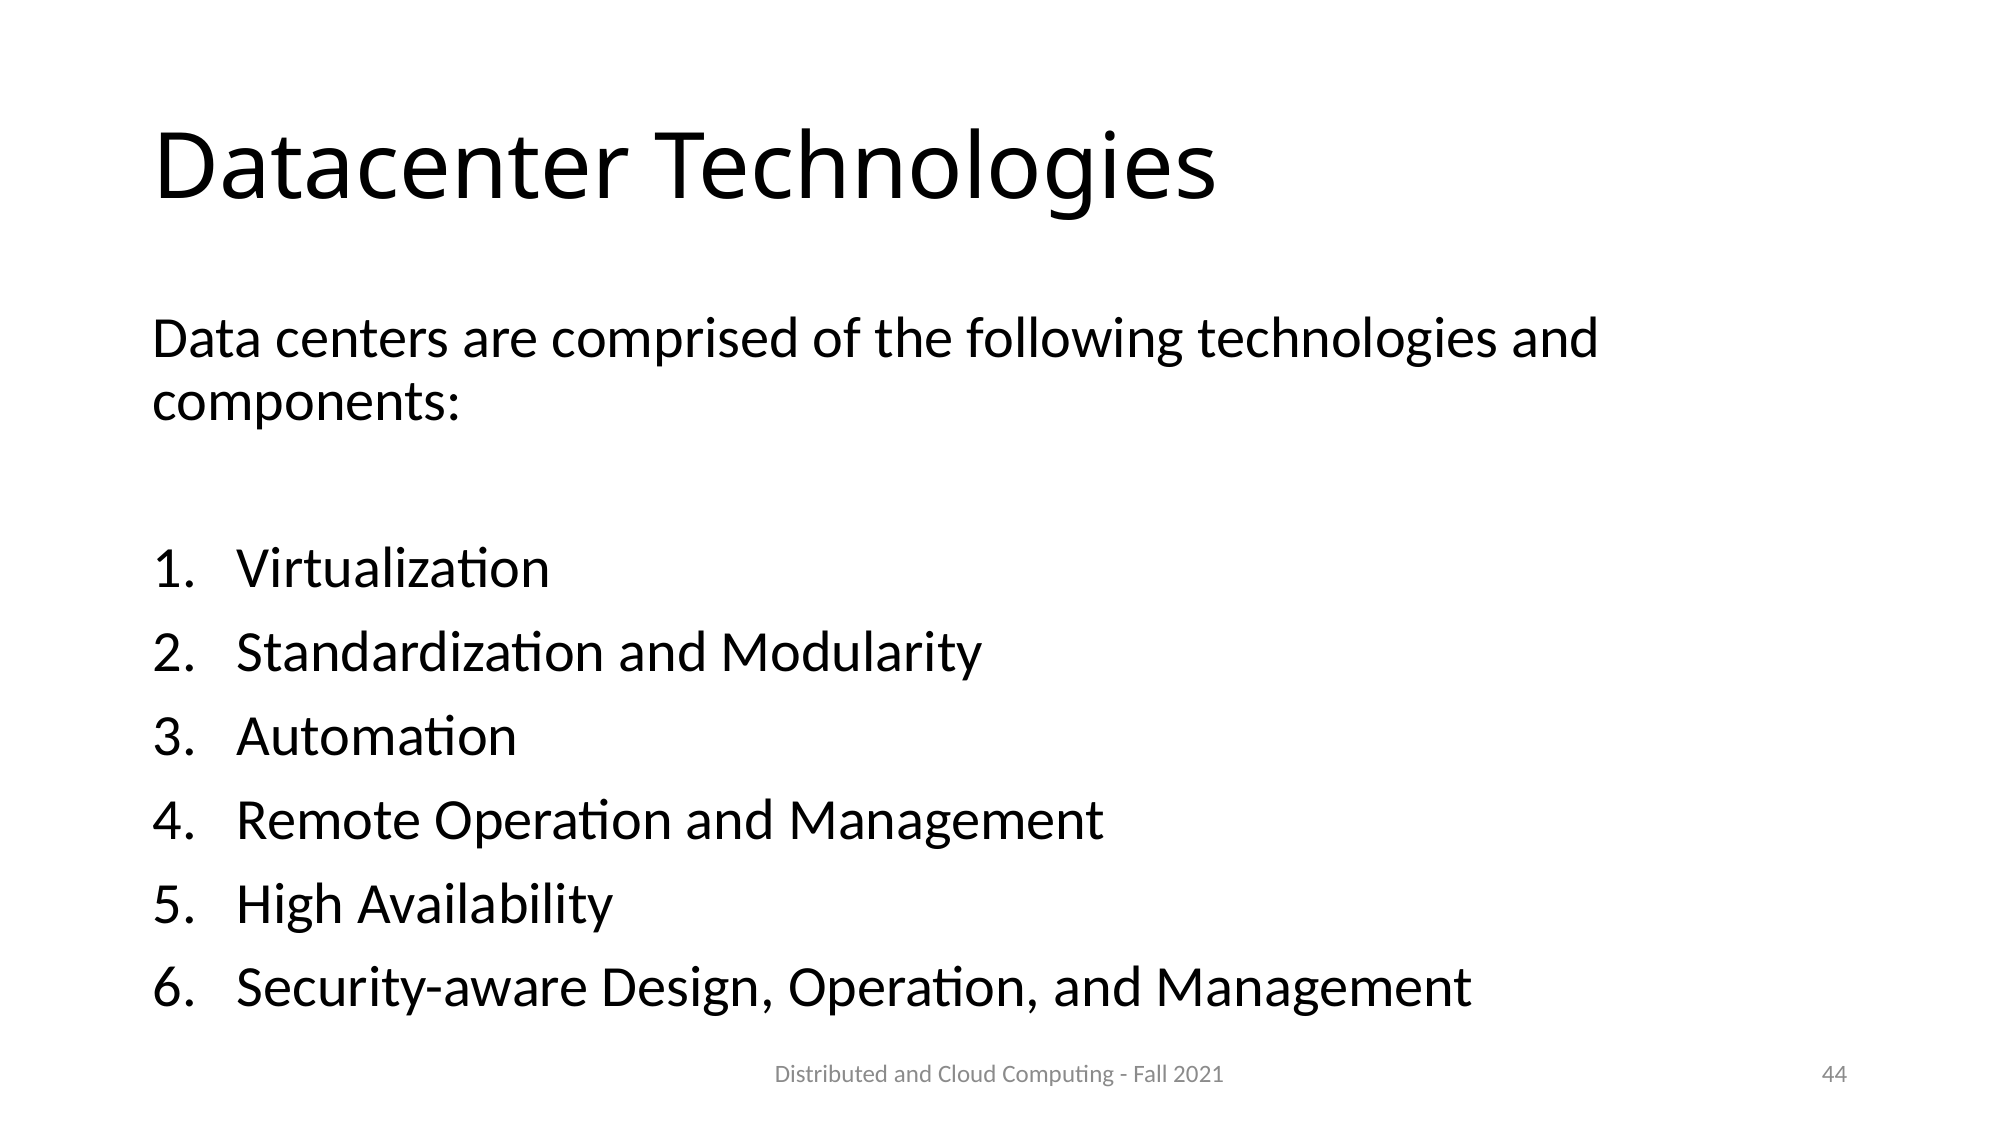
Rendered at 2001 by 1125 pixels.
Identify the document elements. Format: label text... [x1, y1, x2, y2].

title Datacenter Technologies [137, 59, 1863, 278]
footer Distributed and Cloud Computing - Fall 2021 [662, 1042, 1338, 1103]
list Data centers are comprised of the following technologies and components: Virtualization Standardization and Modularity Automation Remote Operation and Management High Availability Security-aware Design, Operation, and Management [137, 299, 1863, 1014]
slide_number 44 [1412, 1042, 1863, 1103]
